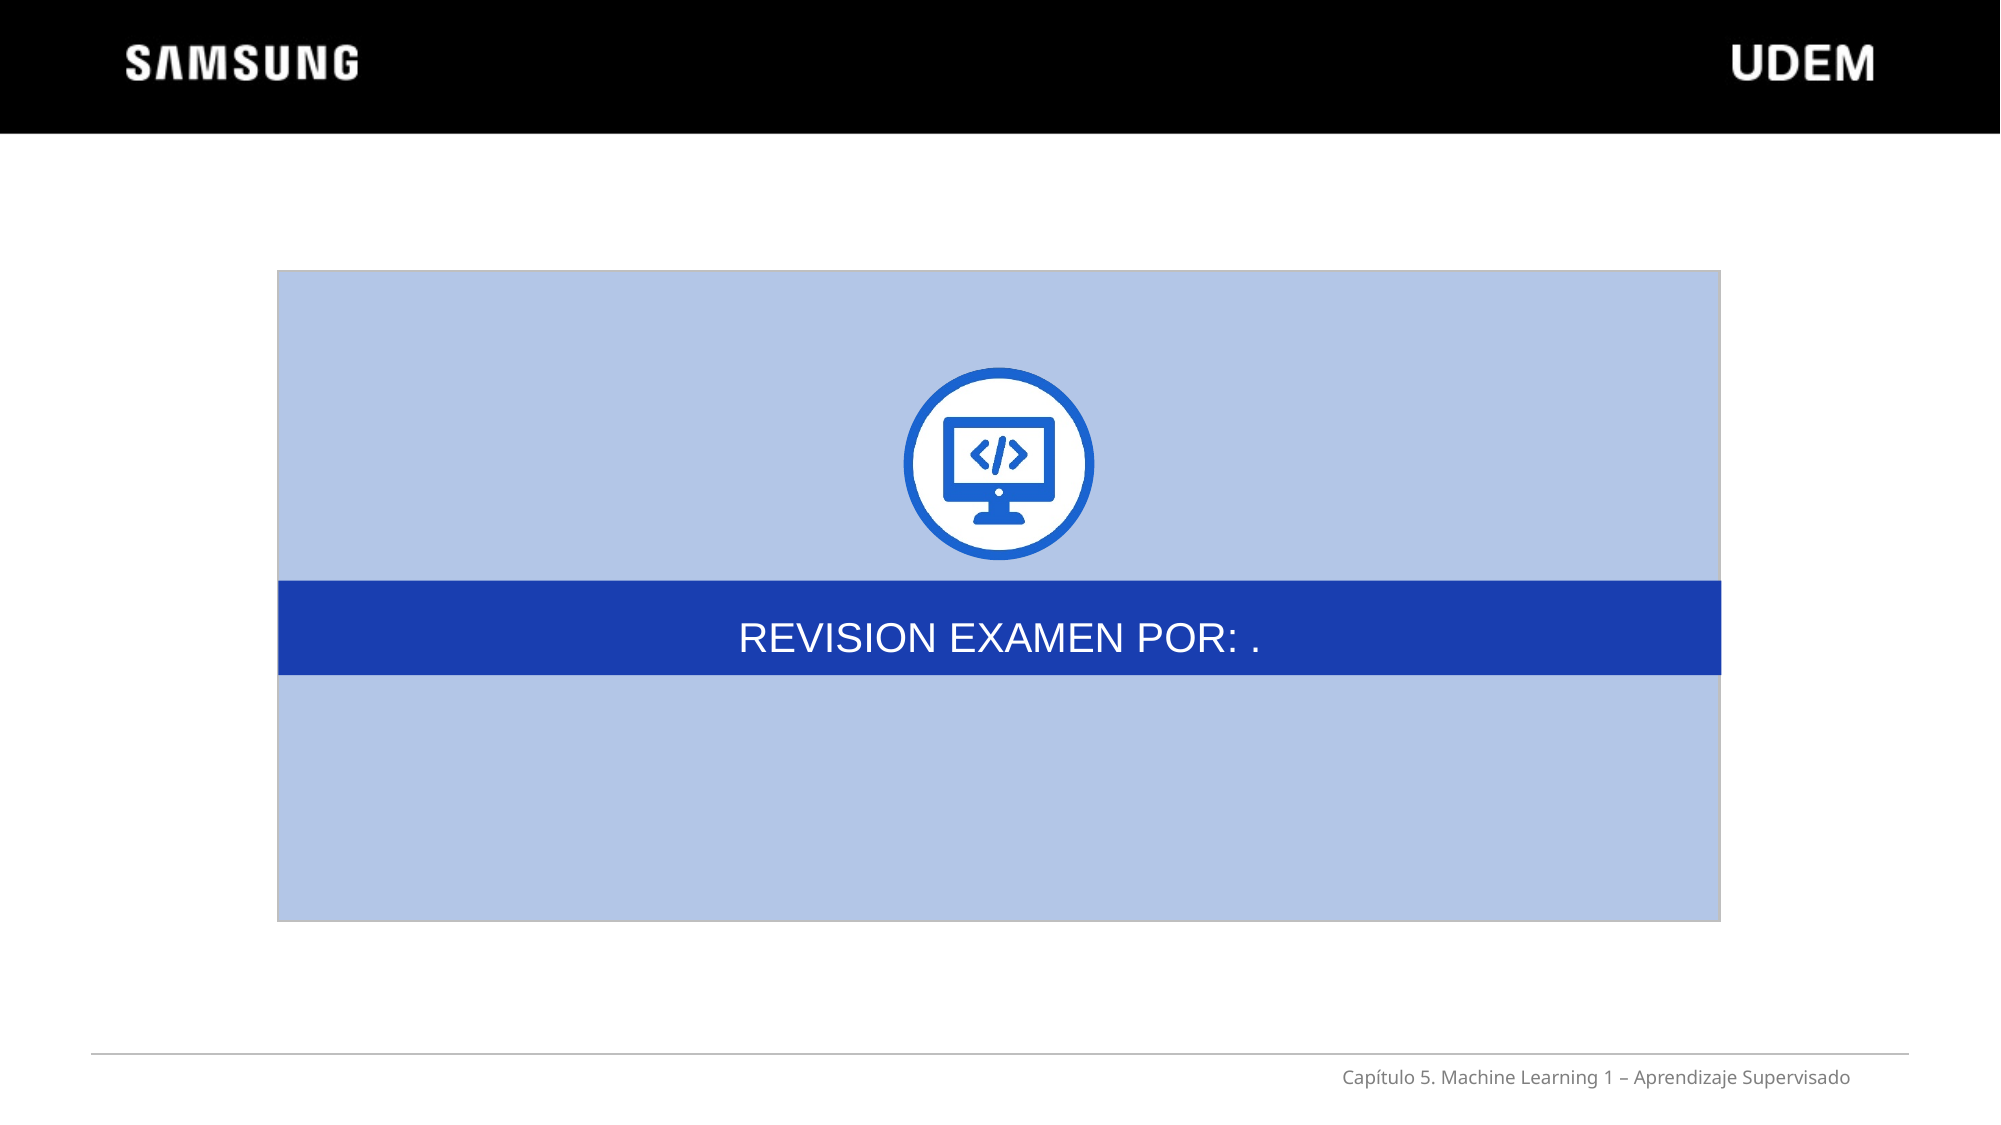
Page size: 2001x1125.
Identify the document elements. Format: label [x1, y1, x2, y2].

picture [0, 0, 2000, 1124]
text_box [278, 271, 1722, 922]
